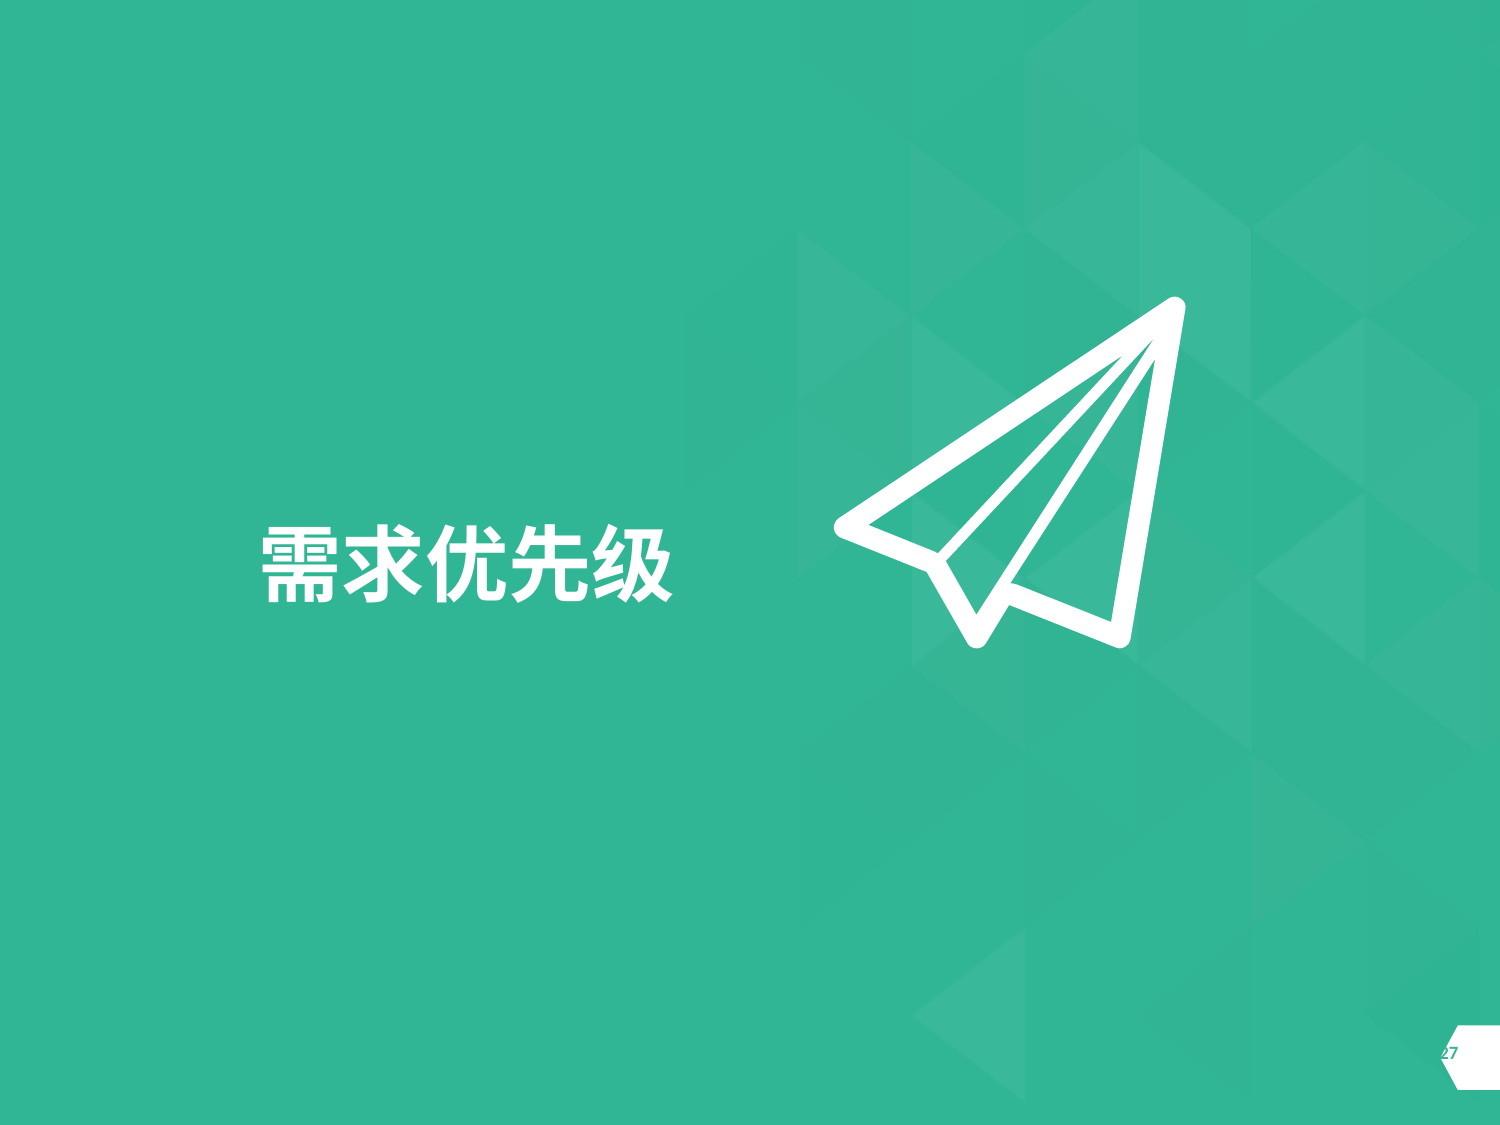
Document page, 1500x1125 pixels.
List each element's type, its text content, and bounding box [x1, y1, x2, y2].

text_box [833, 296, 1186, 649]
text_box 需求优先级 [244, 504, 691, 620]
